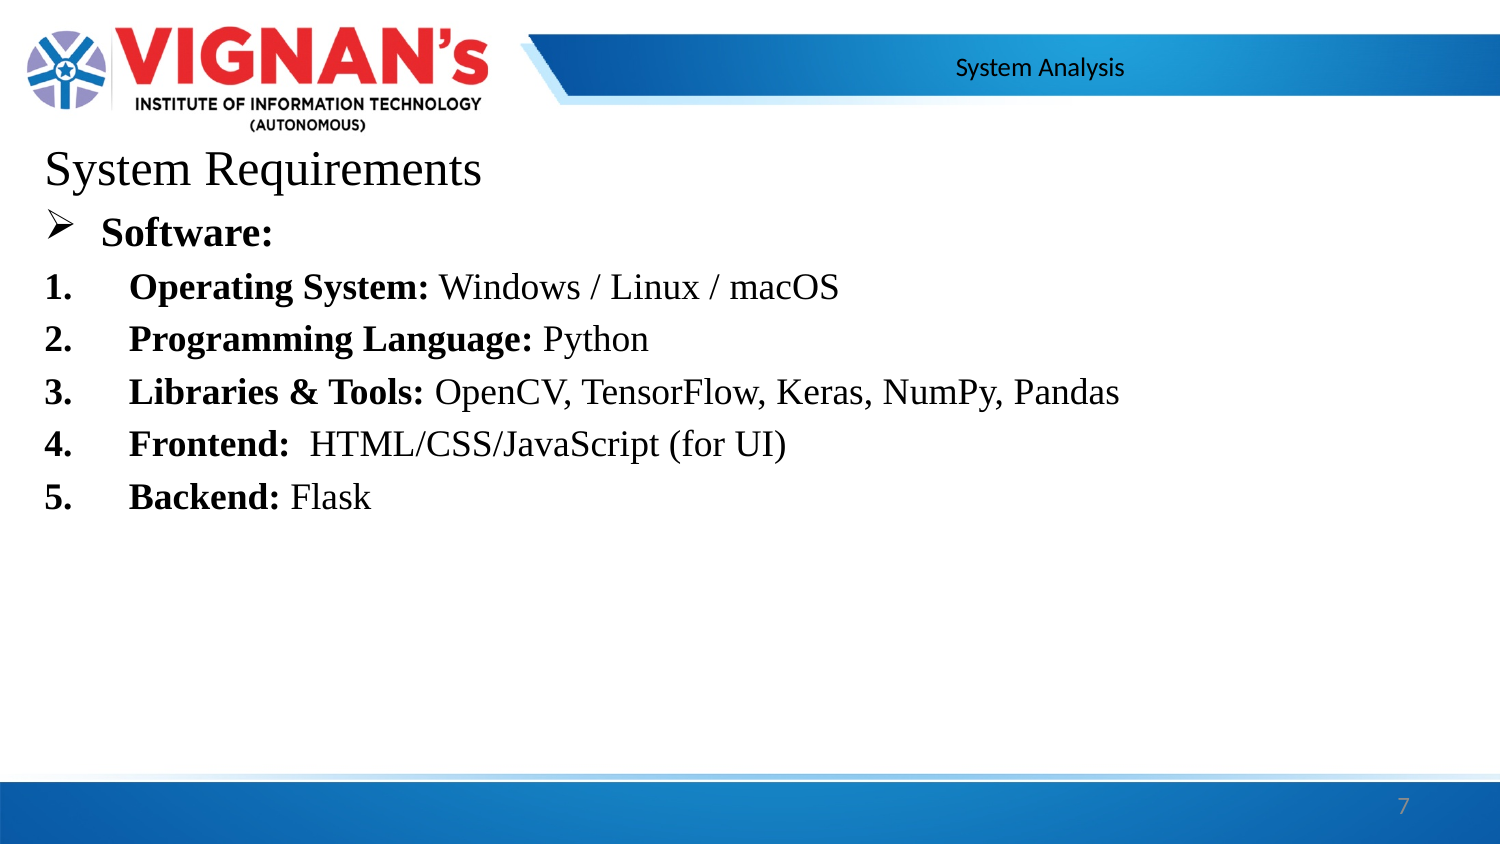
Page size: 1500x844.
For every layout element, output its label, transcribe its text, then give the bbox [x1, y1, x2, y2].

picture [0, 0, 1500, 844]
slide_number 7 [1074, 782, 1425, 827]
title System Analysis [667, 42, 1414, 91]
list System Requirements Software: Operating System: Windows / Linux / macOS Programming Language: Python Libraries & Tools: OpenCV, TensorFlow, Keras, NumPy, Pandas Frontend: HTML/CSS/JavaScript (for UI) Backend: Flask [29, 128, 1425, 706]
